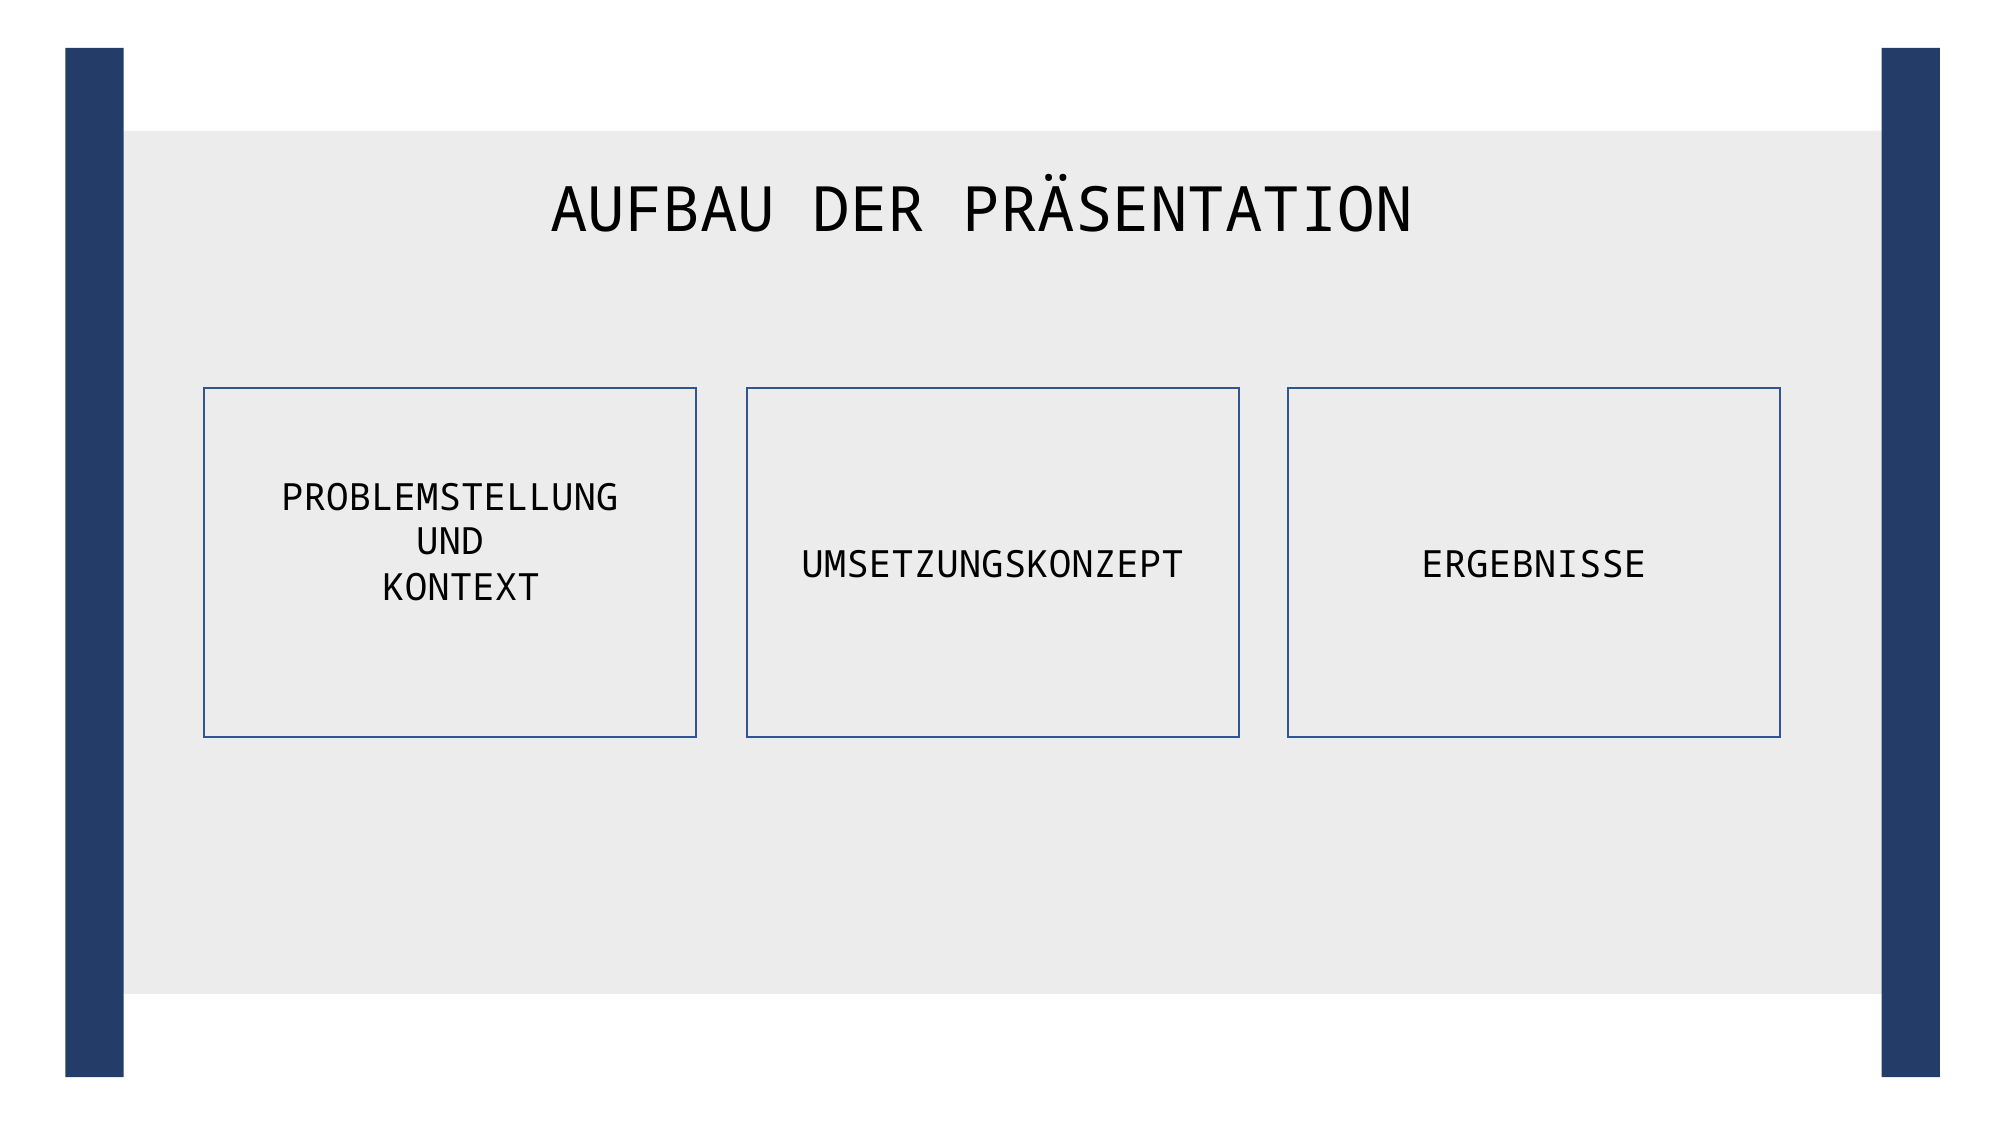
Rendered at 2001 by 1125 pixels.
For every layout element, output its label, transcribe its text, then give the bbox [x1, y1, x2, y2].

text_box UMSETZUNGSKONZEPT [746, 387, 1240, 738]
text_box PROBLEMSTELLUNG UND KONTEXT [203, 387, 697, 738]
text_box ERGEBNISSE [1287, 387, 1781, 738]
text_box AUFBAU DER PRÄSENTATION [535, 161, 1465, 252]
text_box [125, 130, 1881, 995]
text_box [1881, 47, 1941, 1078]
text_box [64, 47, 125, 1078]
